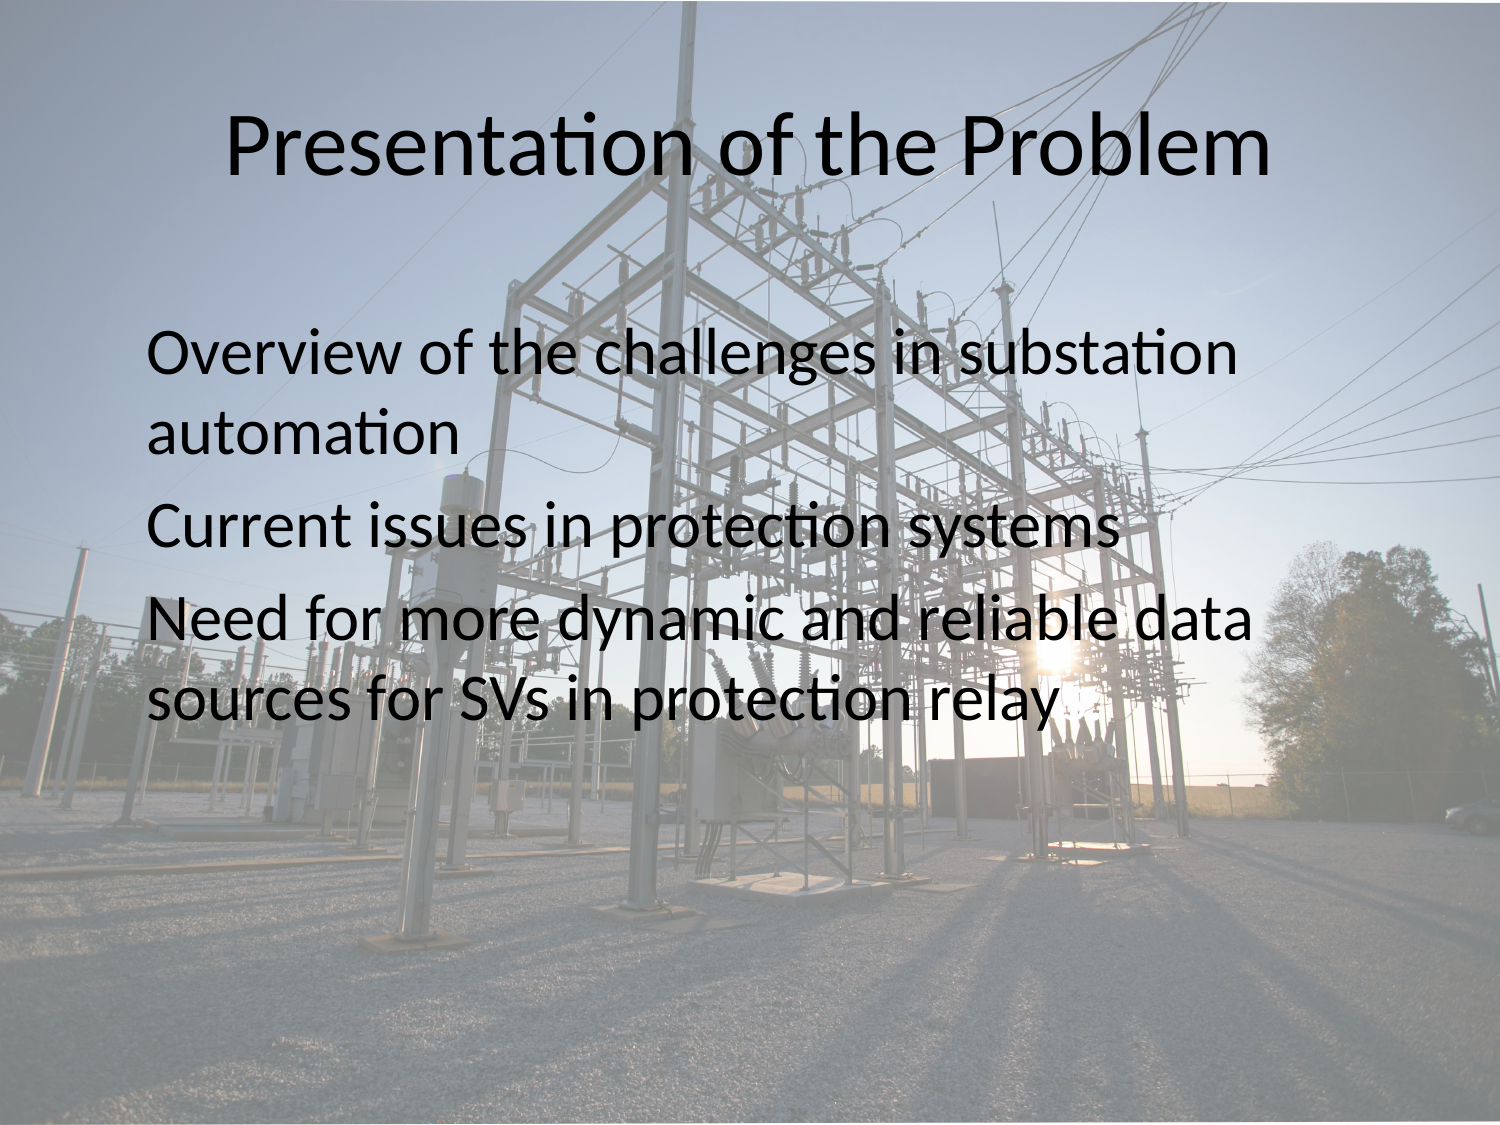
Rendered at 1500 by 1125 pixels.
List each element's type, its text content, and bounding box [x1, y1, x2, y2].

list Overview of the challenges in substation automation Current issues in protection systems Need for more dynamic and reliable data sources for SVs in protection relays. [75, 299, 1425, 788]
title Presentation of the Problem [75, 45, 1425, 233]
